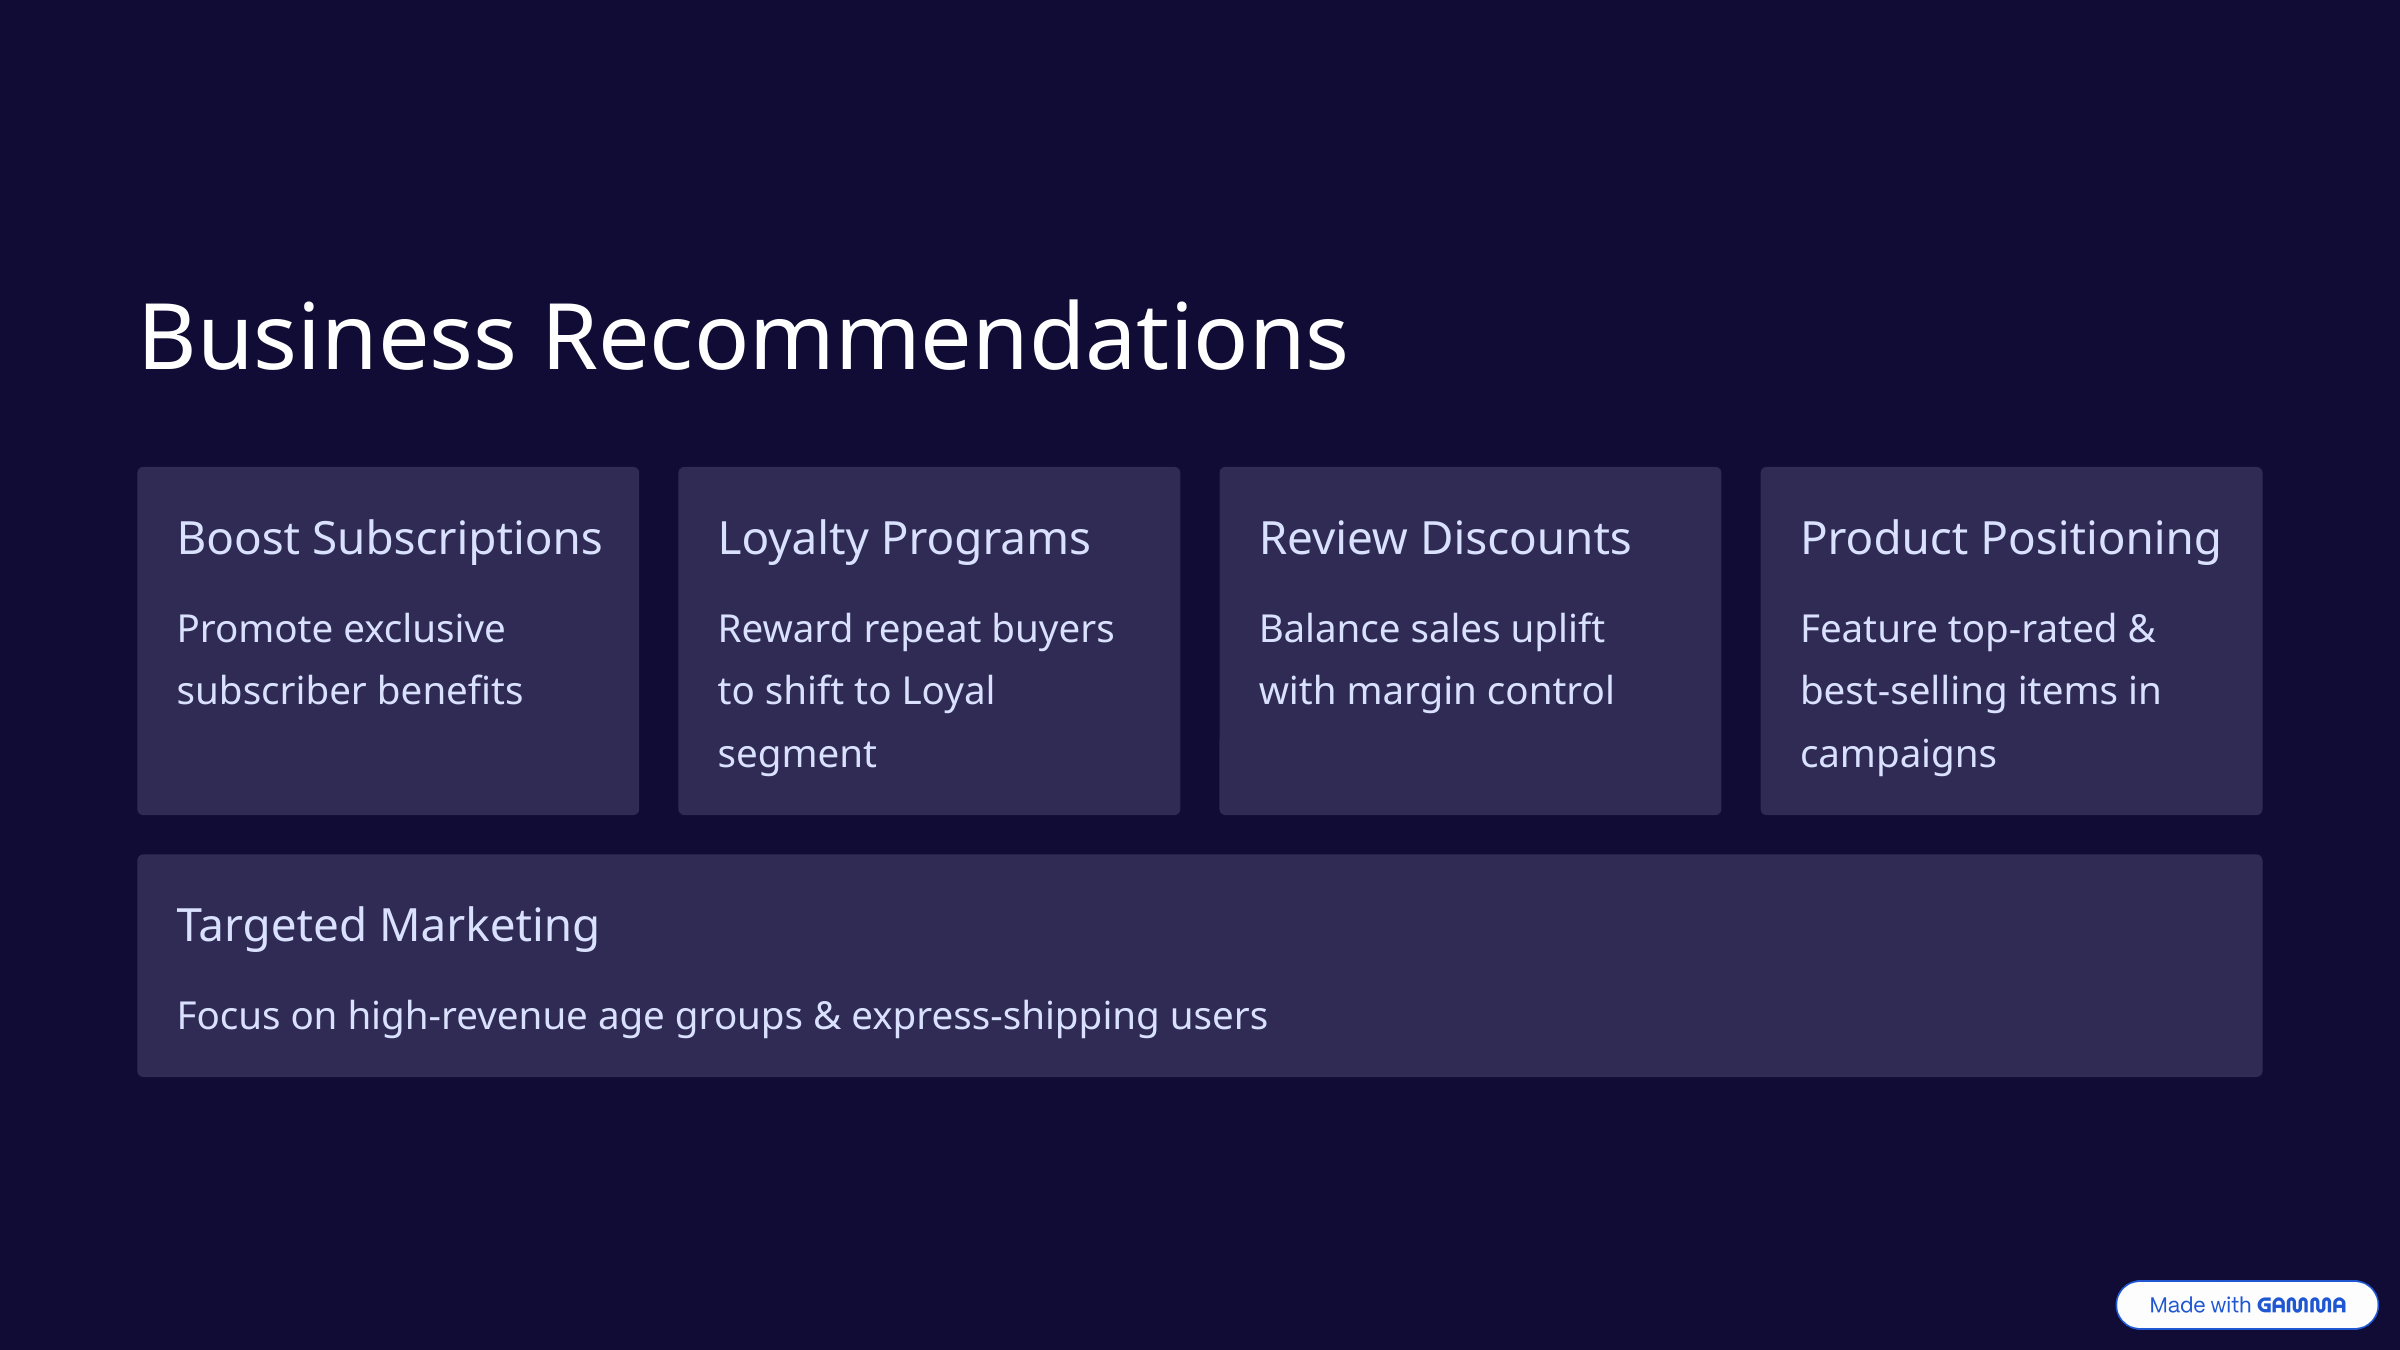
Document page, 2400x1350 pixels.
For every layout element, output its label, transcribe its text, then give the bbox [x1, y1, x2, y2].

text_box Balance sales uplift with margin control [1258, 587, 1683, 714]
text_box [678, 466, 1181, 816]
text_box Feature top-rated & best-selling items in campaigns [1800, 587, 2224, 776]
text_box Business Recommendations [137, 272, 1300, 389]
text_box Targeted Marketing [176, 893, 639, 952]
text_box Boost Subscriptions [176, 506, 600, 564]
text_box Promote exclusive subscriber benefits [176, 587, 600, 714]
text_box Review Discounts [1258, 506, 1683, 564]
text_box Focus on high-revenue age groups & express-shipping users [176, 974, 2224, 1038]
text_box [137, 854, 2263, 1078]
text_box Reward repeat buyers to shift to Loyal segment [717, 587, 1142, 776]
picture [2106, 1271, 2389, 1339]
text_box [1219, 466, 1722, 816]
text_box [137, 466, 640, 816]
text_box Product Positioning [1800, 506, 2224, 564]
text_box Loyalty Programs [717, 506, 1142, 564]
text_box [1760, 466, 2263, 816]
